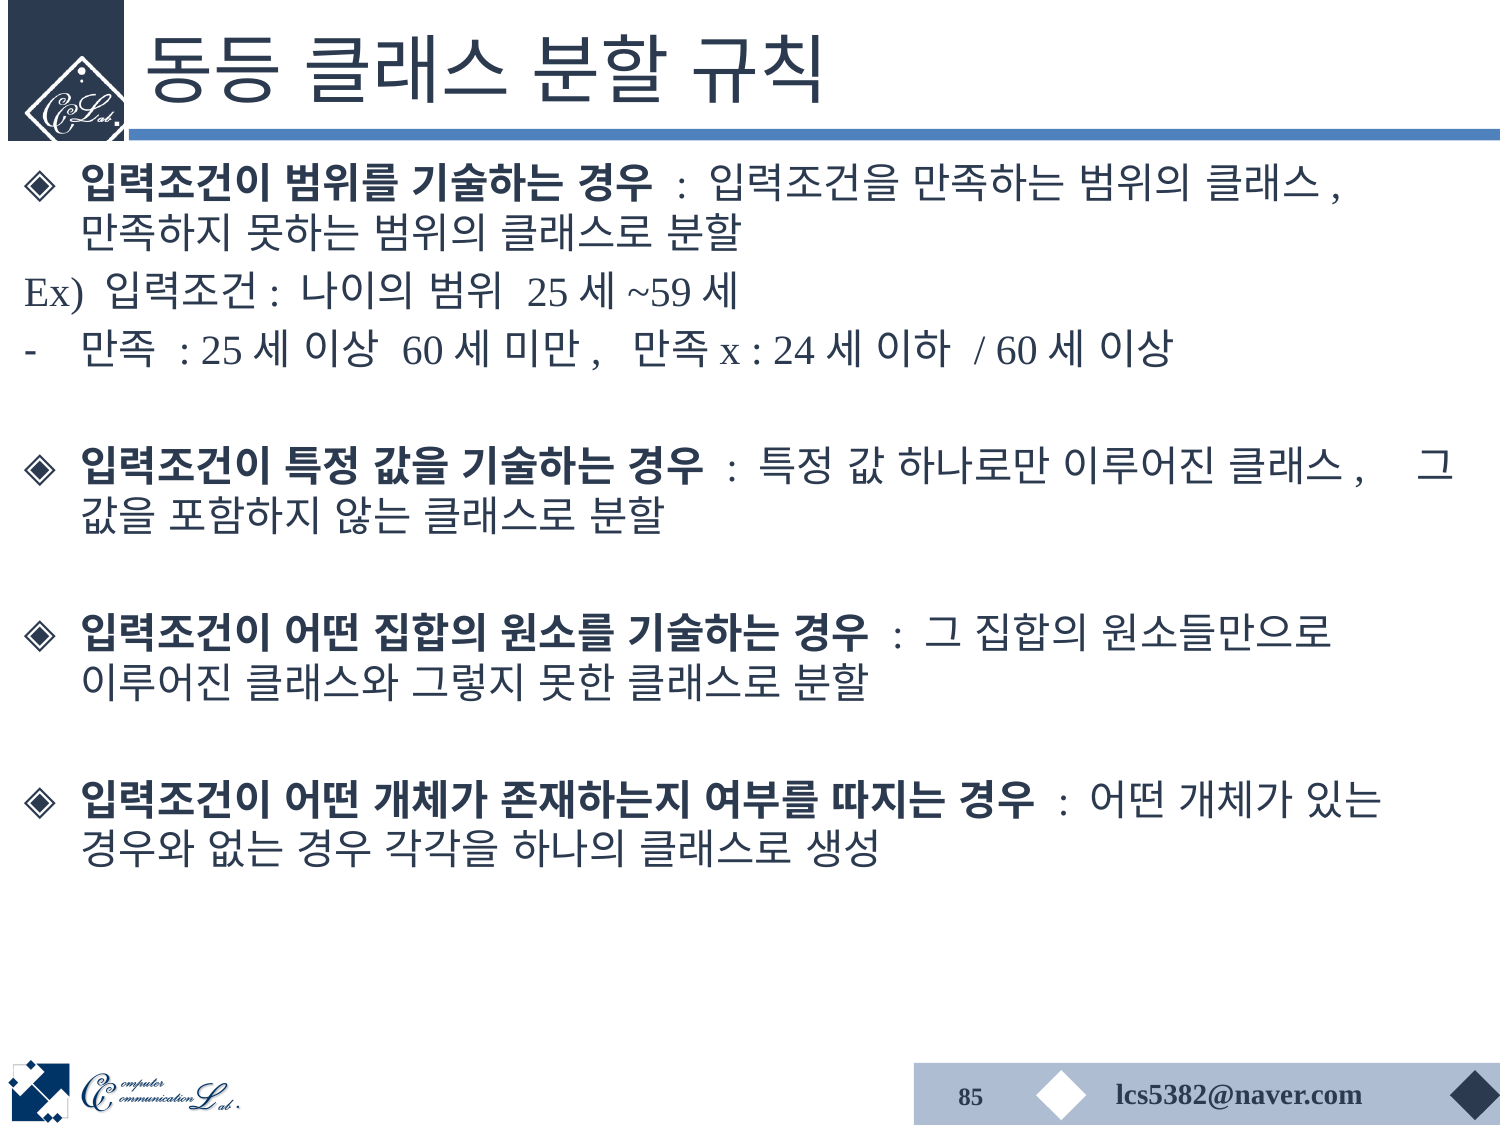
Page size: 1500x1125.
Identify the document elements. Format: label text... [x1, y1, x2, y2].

picture [8, 0, 124, 141]
picture [7, 1058, 243, 1125]
list 입력조건이 범위를 기술하는 경우 : 입력조건을 만족하는 범위의 클래스, 만족하지 못하는 범위의 클래스로 분할 Ex) 입력조건: 나이의 범위 25세~59세 만족 : 25세 이상 60세 미만, 만족x : 24세 이하 / 60세 이상 입력조건이 특정 값을 기술하는 경우 : 특정 값 하나로만 이루어진 클래스, 그 값을 포함하지 않는 클래스로 분할 입력조건이 어떤 집합의 원소를 기술하는 경우 : 그 집합의 원소들만으로 이루어진 클래스와 그렇지 못한 클래스로 분할 입력조건이 어떤 개체가 존재하는지 여부를 따지는 경우 : 어떤 개체가 있는 경우와 없는 경우 각각을 하나의 클래스로 생성 [8, 148, 1493, 1059]
title 동등 클래스 분할 규칙 [129, 10, 1474, 126]
